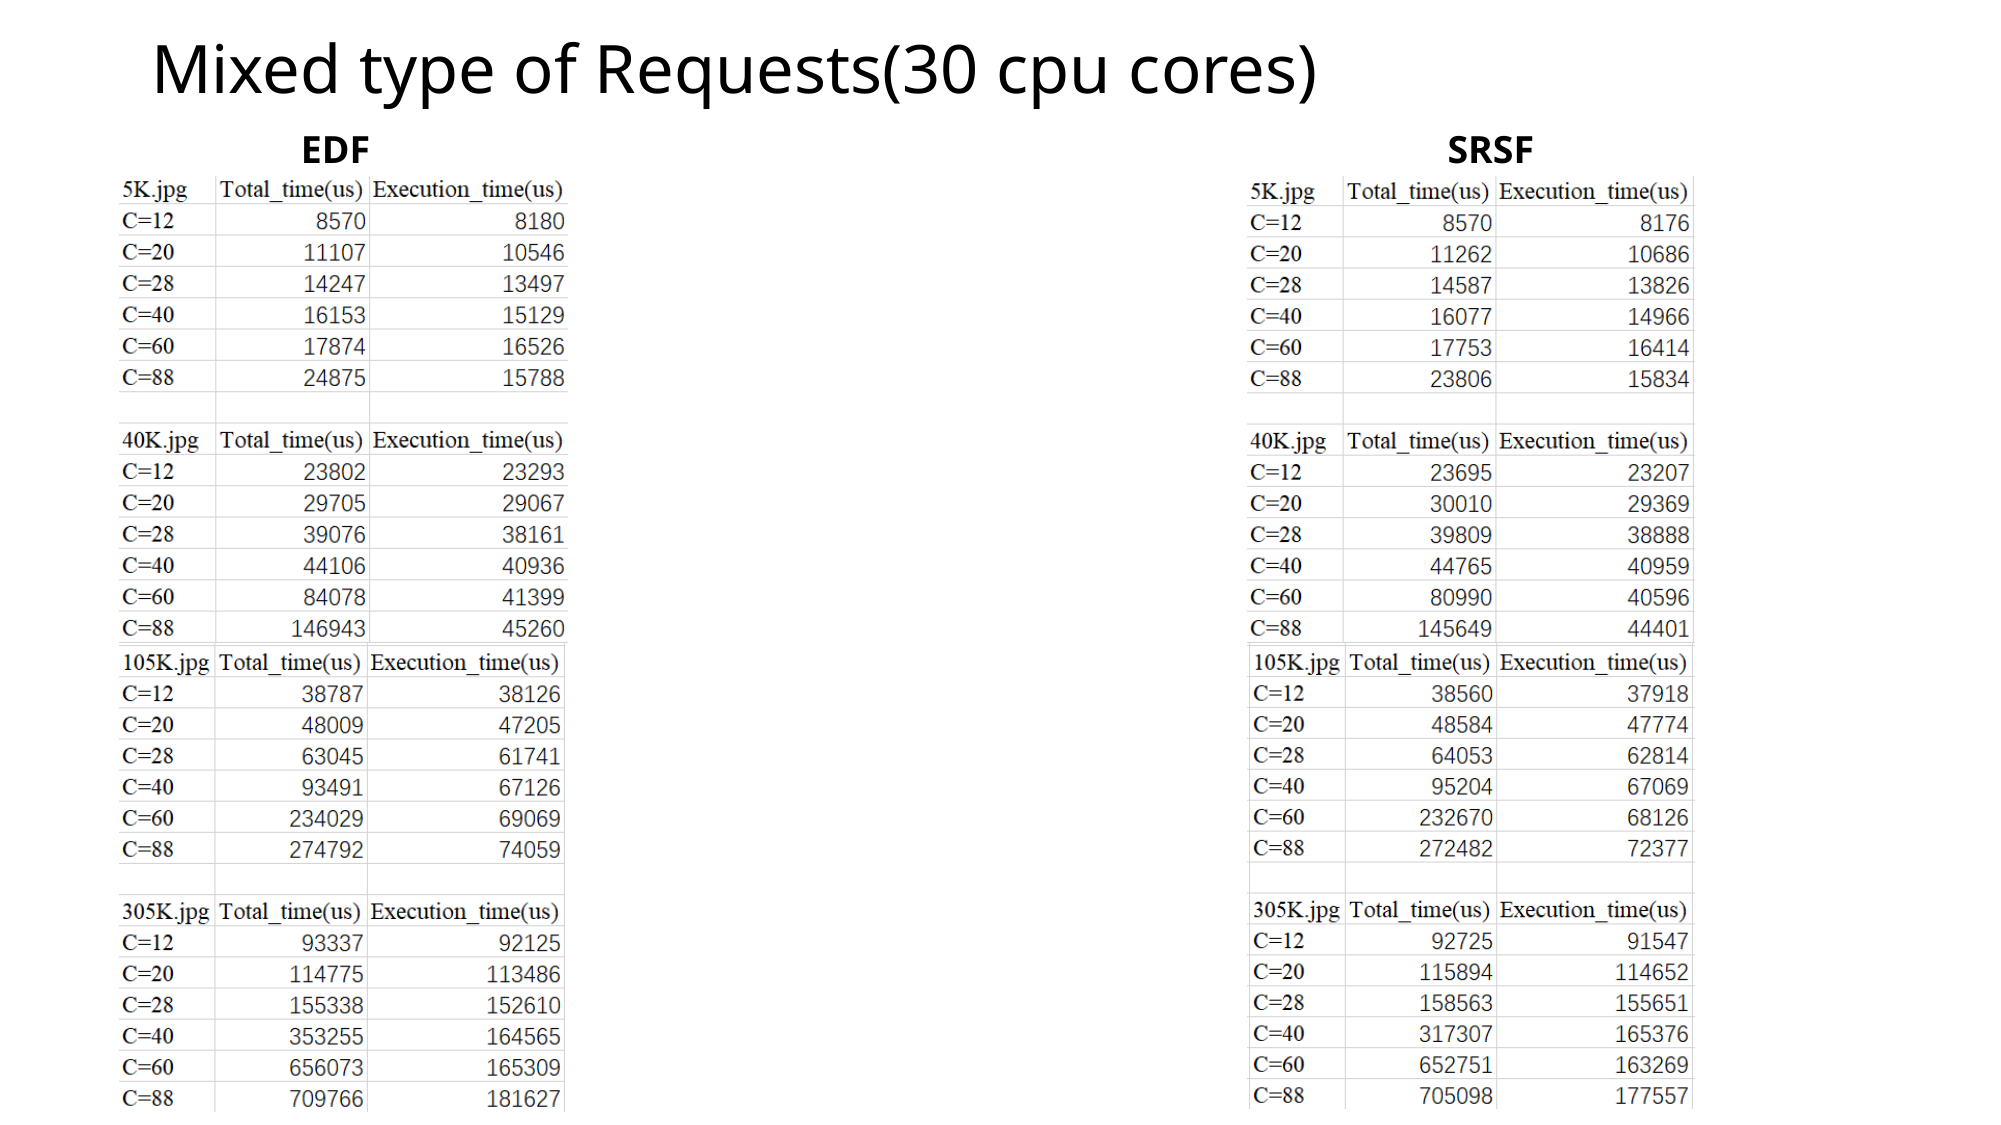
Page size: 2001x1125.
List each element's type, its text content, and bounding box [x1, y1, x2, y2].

text_box EDF [286, 118, 514, 176]
picture [119, 643, 565, 1112]
text_box SRSF [1432, 118, 1660, 176]
picture [1247, 176, 1695, 1109]
title Mixed type of Requests(30 cpu cores) [136, 27, 1476, 117]
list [119, 176, 568, 644]
